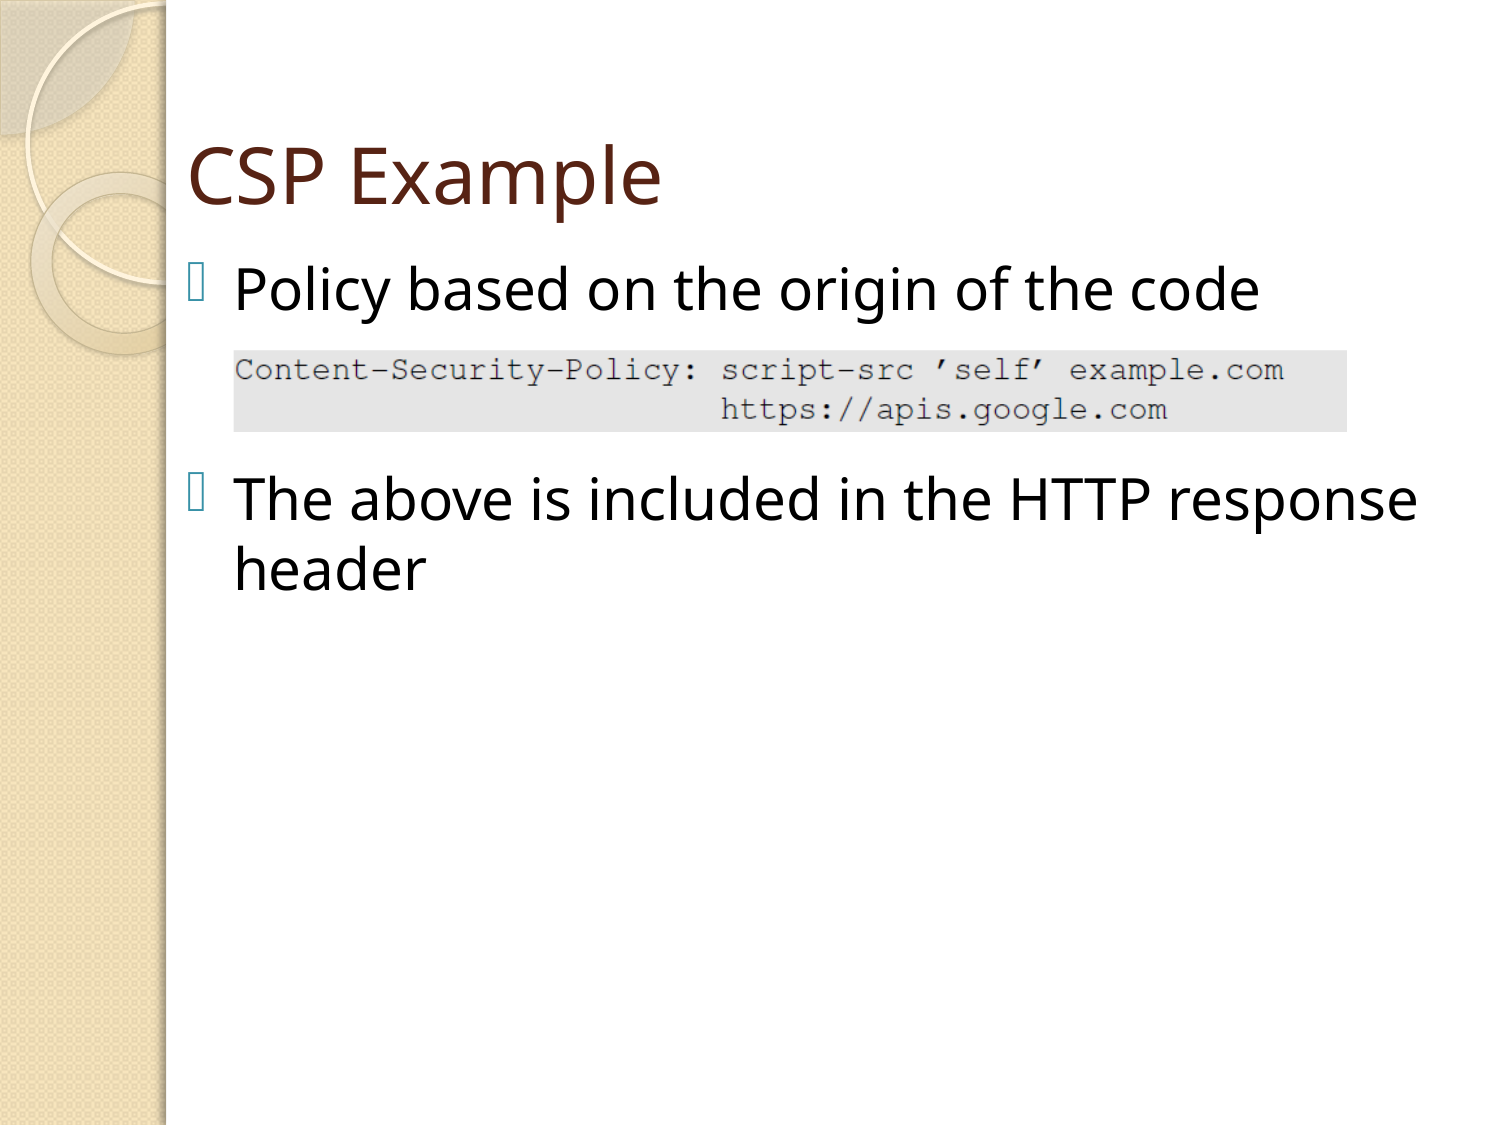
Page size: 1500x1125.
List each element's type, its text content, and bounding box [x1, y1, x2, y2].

title CSP Example [171, 111, 1500, 237]
picture [229, 349, 1347, 432]
list Policy based on the origin of the code The above is included in the HTTP response header [171, 237, 1500, 985]
